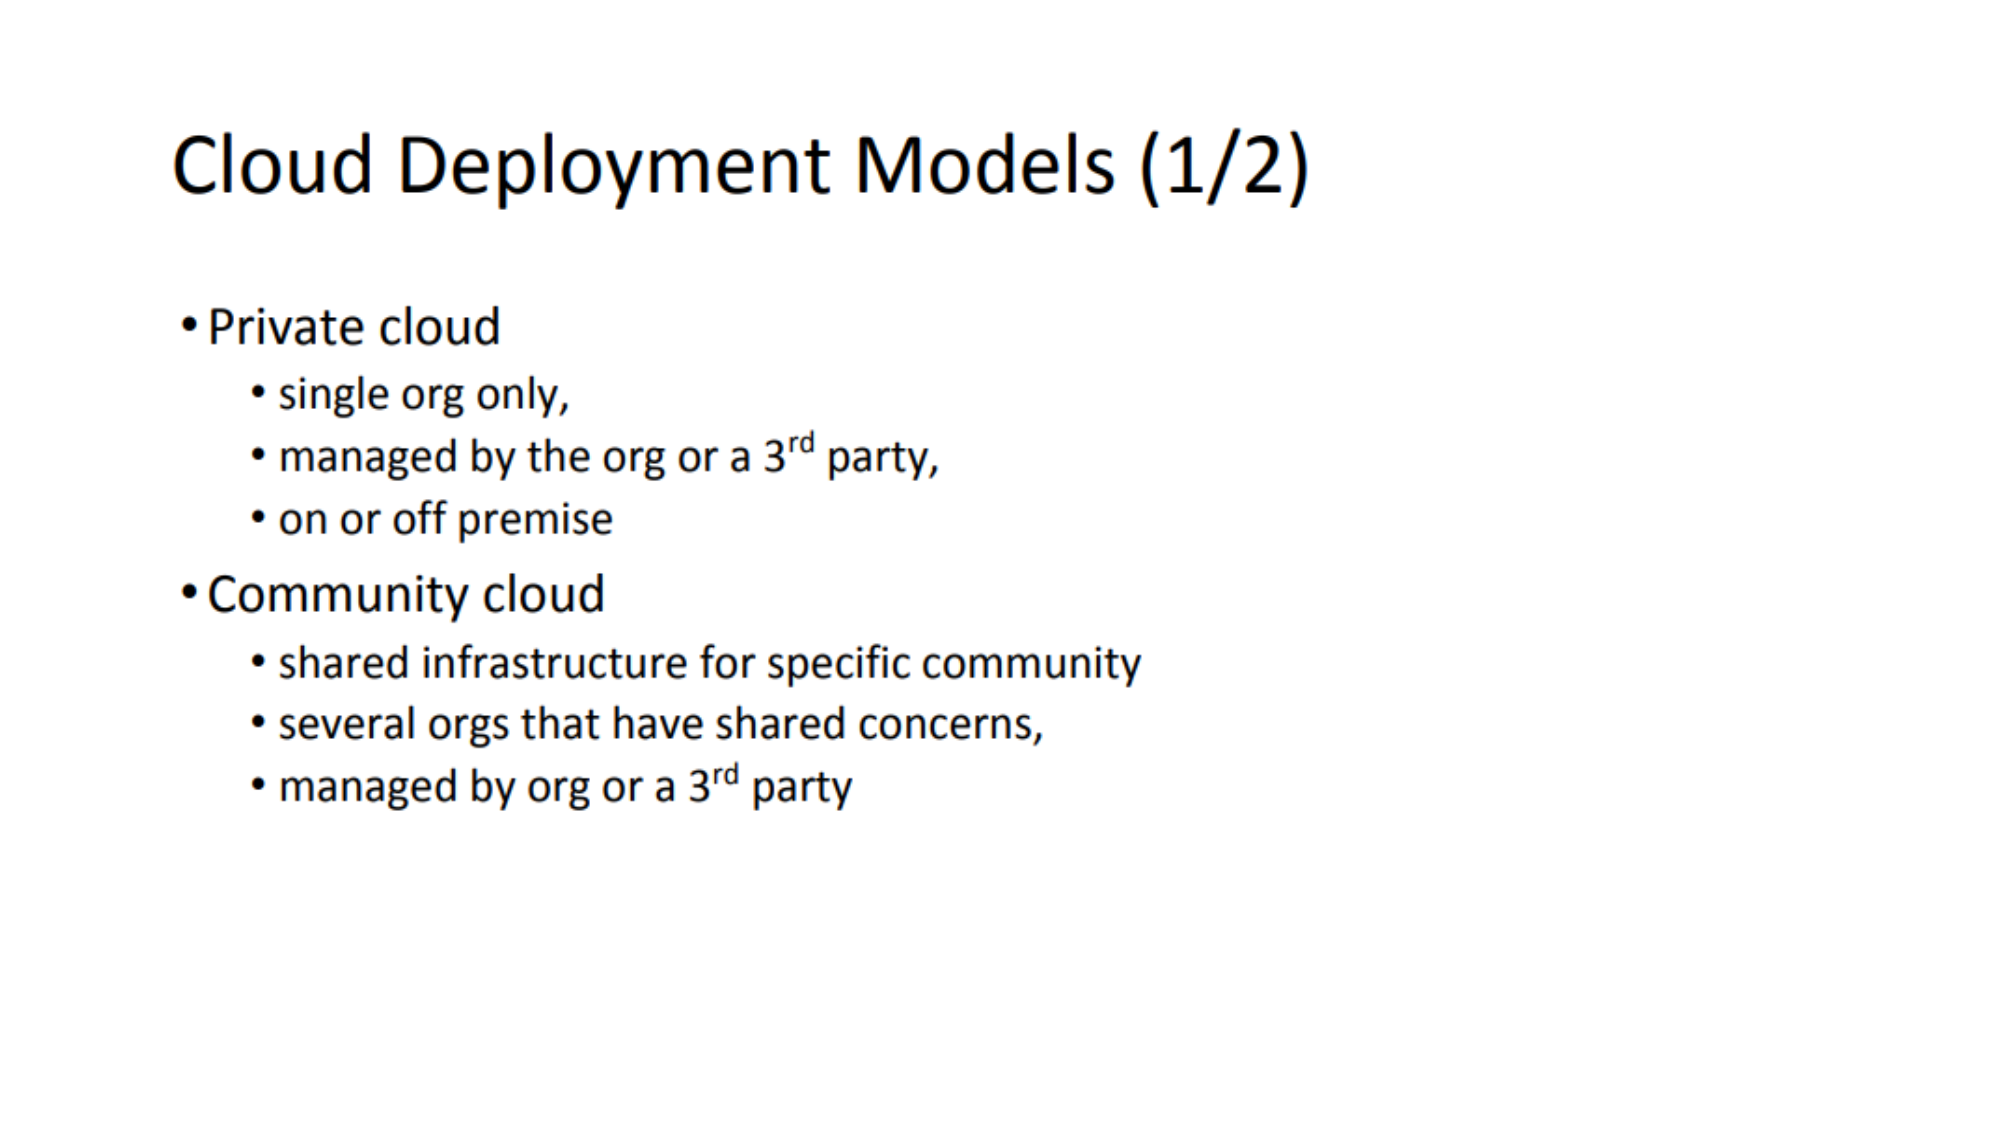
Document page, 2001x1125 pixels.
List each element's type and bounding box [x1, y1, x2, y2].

picture [111, 81, 1643, 900]
